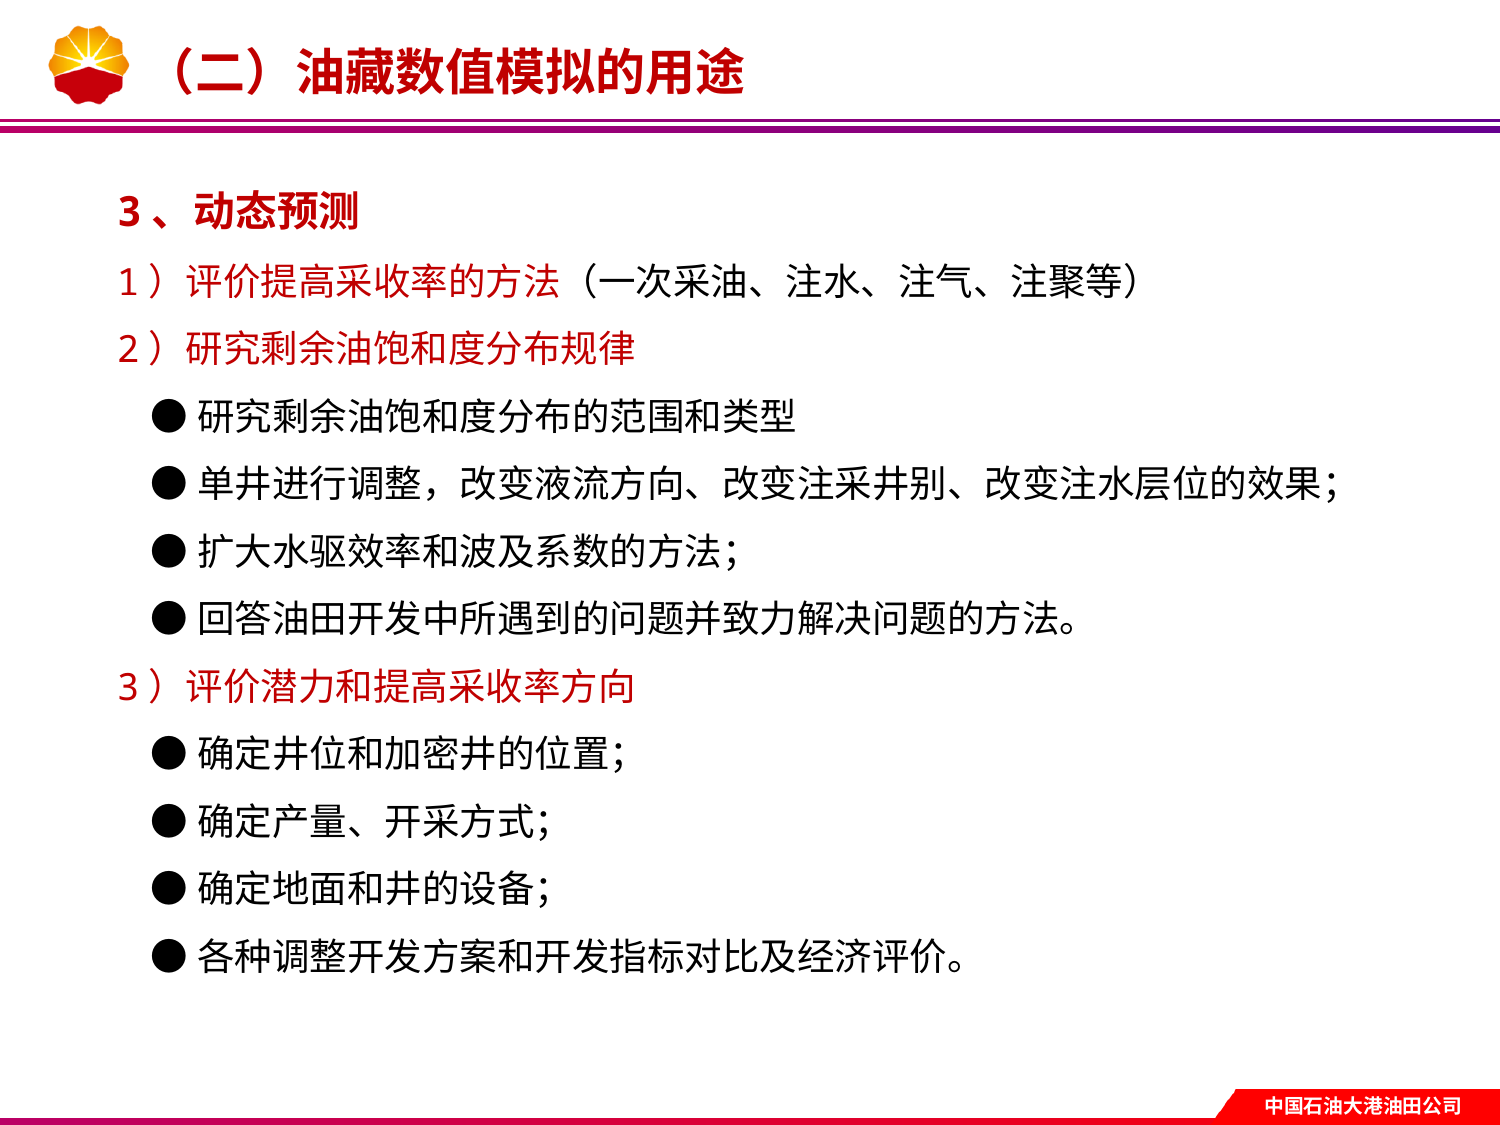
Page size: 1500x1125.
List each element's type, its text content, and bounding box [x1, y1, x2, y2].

picture [39, 25, 134, 114]
title （二）油藏数值模拟的用途 [129, 32, 1424, 116]
text_box 3、动态预测 1）评价提高采收率的方法（一次采油、注水、注气、注聚等） 2）研究剩余油饱和度分布规律 ●研究剩余油饱和度分布的范围和类型 ●单井进行调整，改变液流方向、改变注采井别、改变注水层位的效果； ●扩大水驱效率和波及系数的方法； ●回答油田开发中所遇到的问题并致力解决问题的方法。 3）评价潜力和提高采收率方向 ●确定井位和加密井的位置； ●确定产量、开采方式； ●确定地面和井的设备； ●各种调整开发方案和开发指标对比及经济评价。 [102, 152, 1375, 986]
picture [1206, 1088, 1500, 1125]
